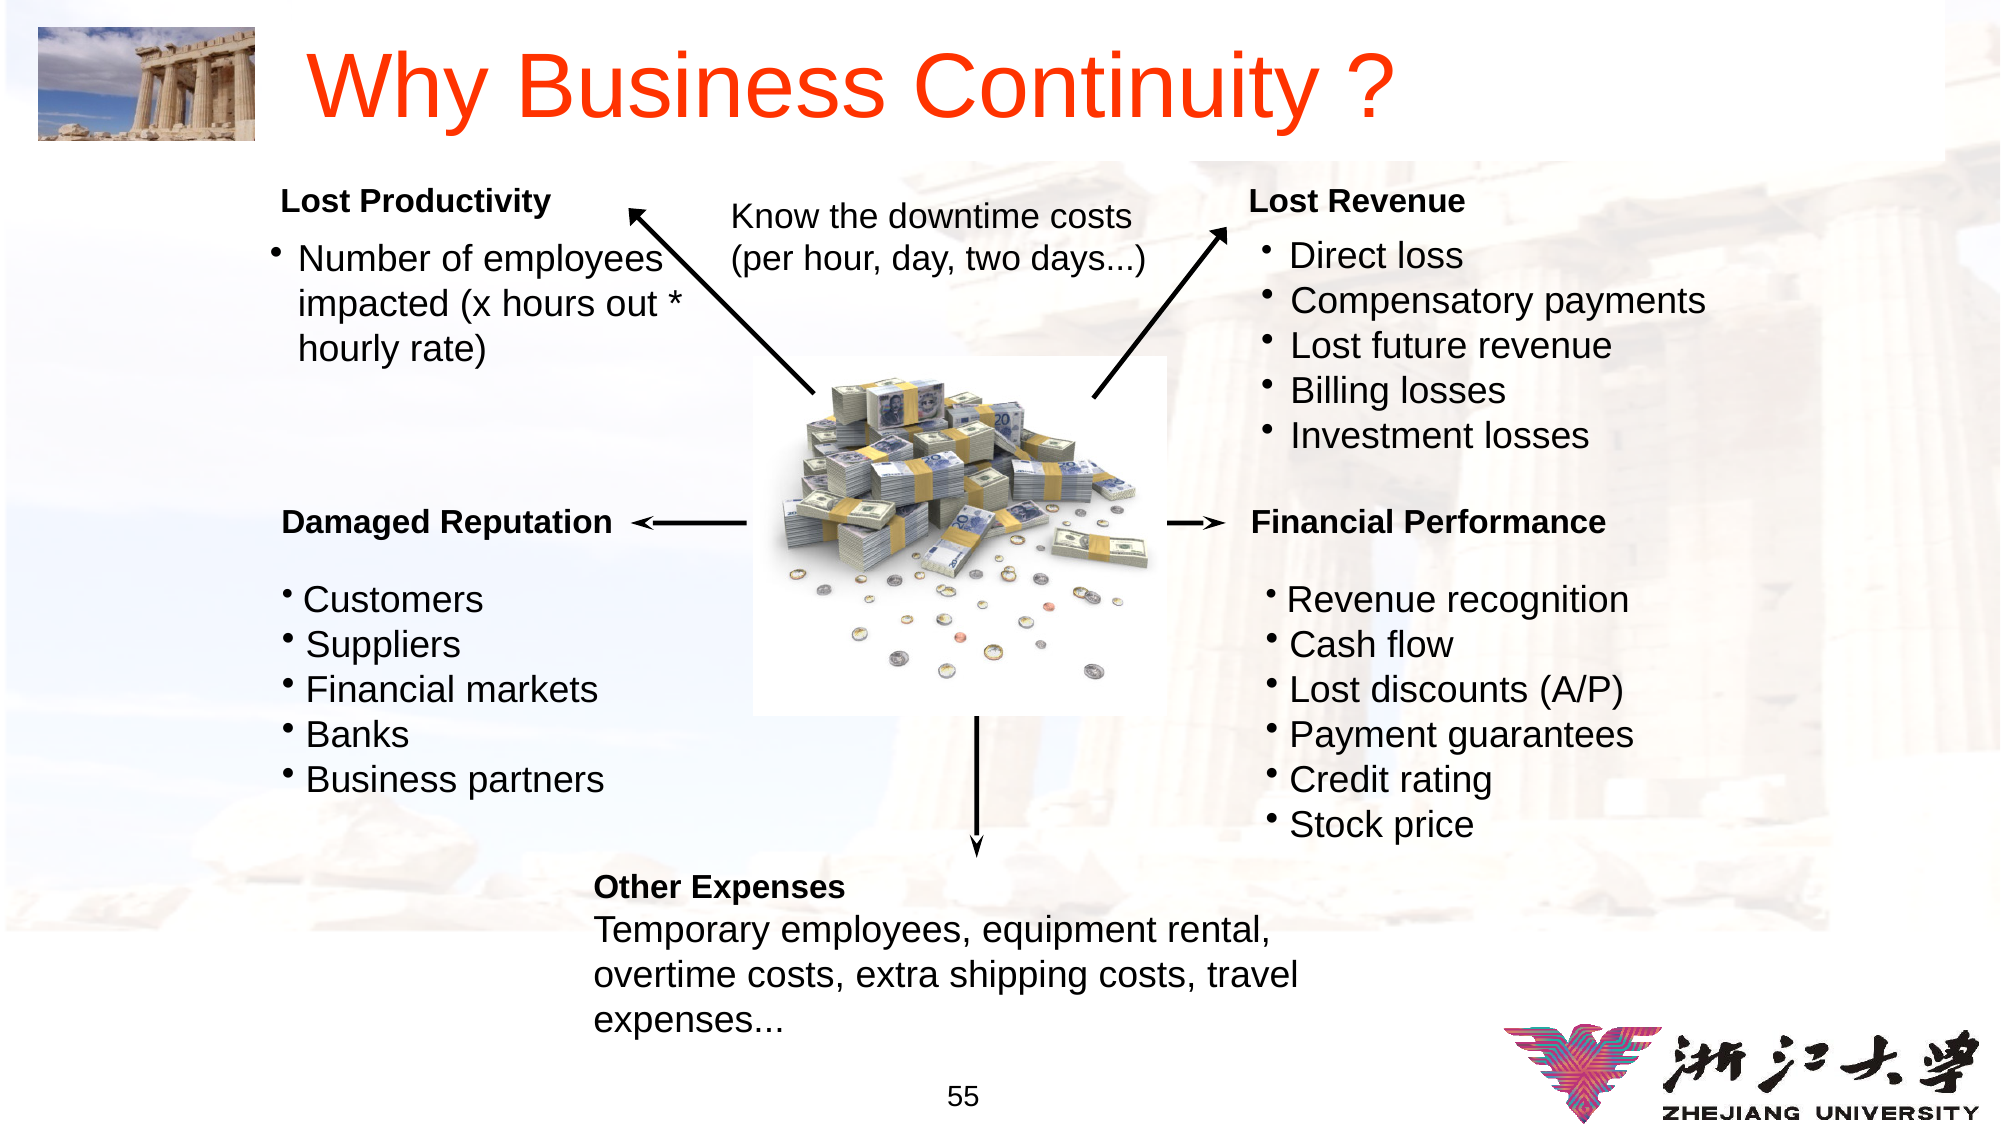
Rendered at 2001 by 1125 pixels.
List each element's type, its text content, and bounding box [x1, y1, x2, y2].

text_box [255, 172, 1723, 1048]
picture [0, 0, 2001, 1125]
title Why Business Continuity ? [291, 0, 1946, 161]
